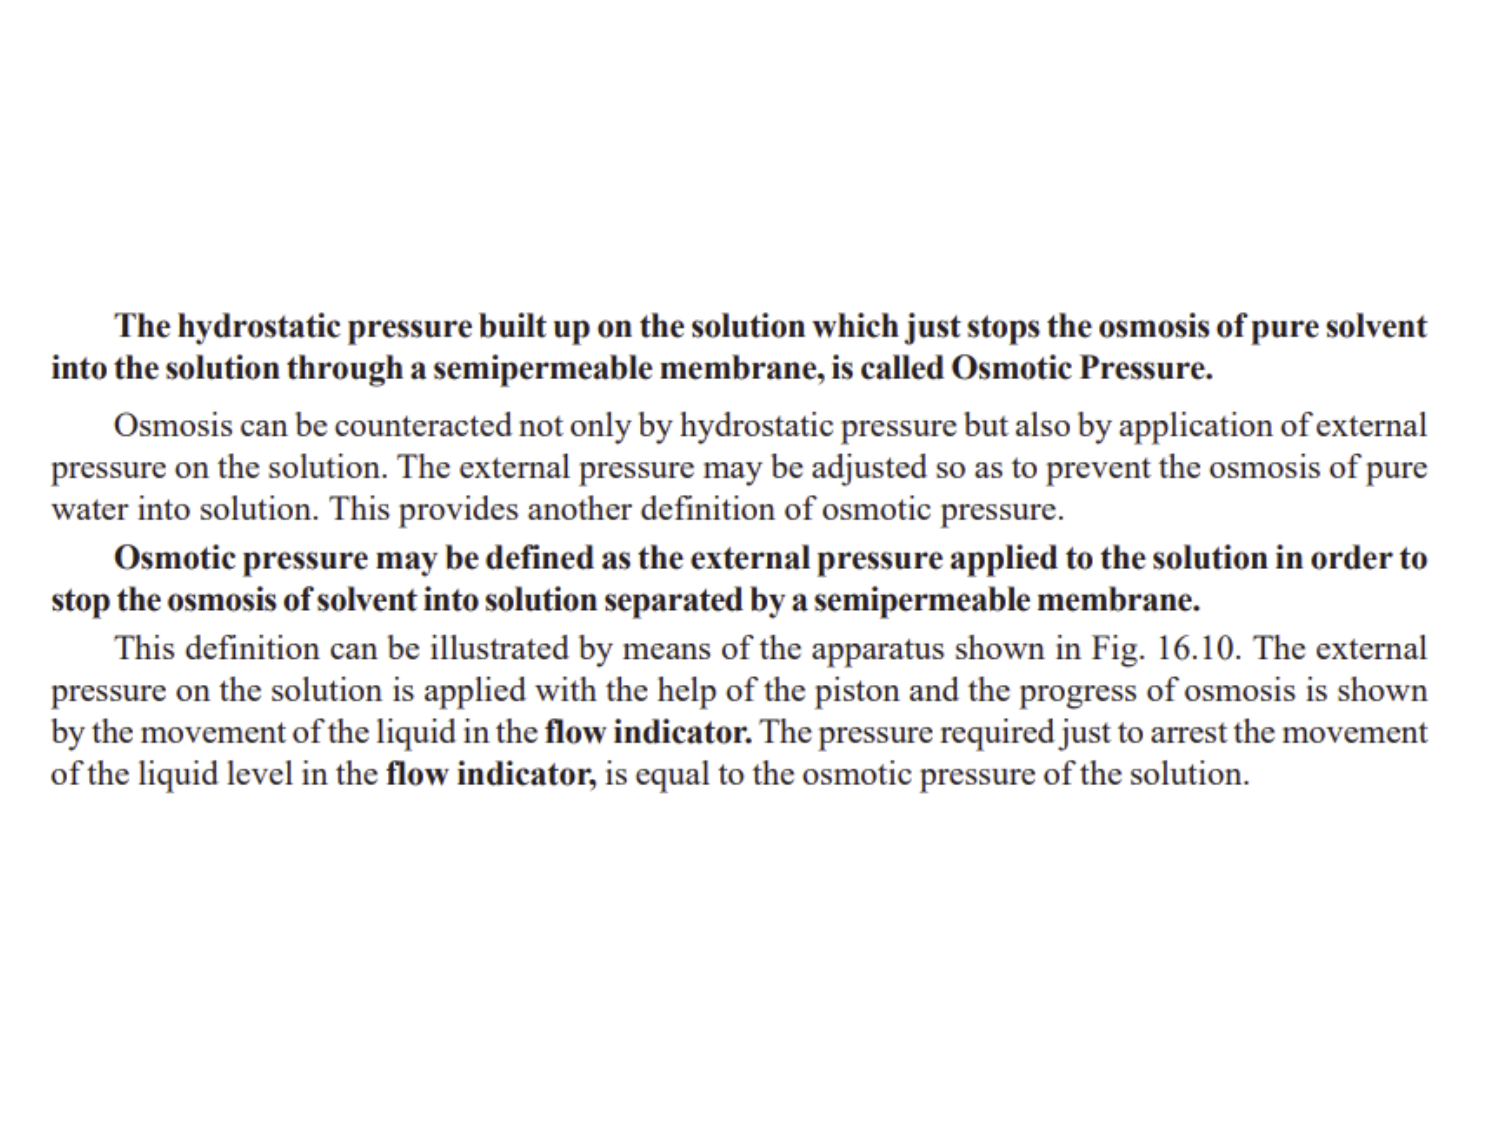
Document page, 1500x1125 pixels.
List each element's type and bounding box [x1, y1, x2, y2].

picture [40, 278, 1452, 799]
